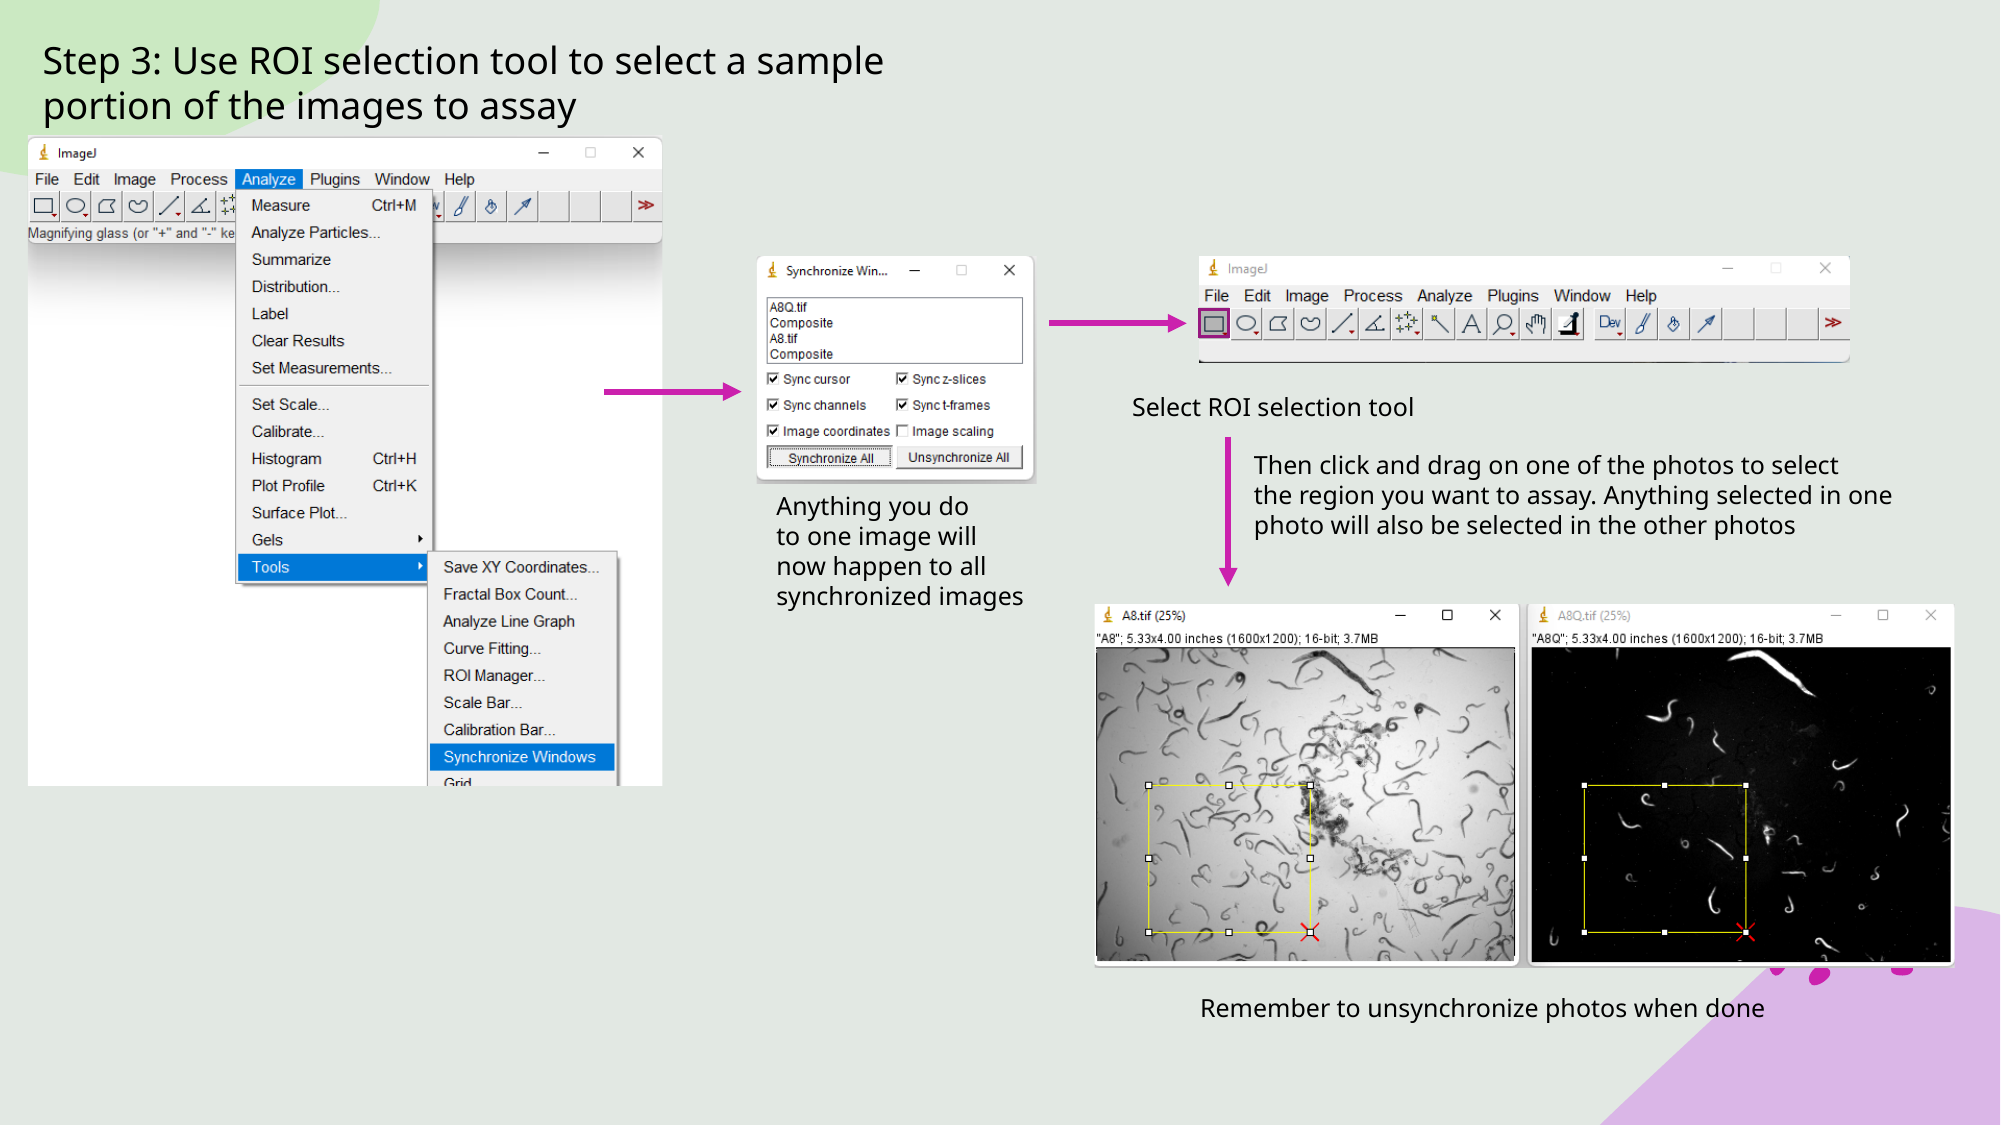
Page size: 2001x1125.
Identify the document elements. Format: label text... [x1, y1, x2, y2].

picture [27, 135, 663, 786]
picture [756, 256, 1037, 484]
text_box Anything you do to one image will now happen to all synchronized images [761, 483, 1039, 618]
picture [1094, 604, 1955, 968]
text_box Select ROI selection tool [1117, 384, 1430, 430]
picture [1199, 256, 1850, 363]
text_box Then click and drag on one of the photos to select the region you want to assay. Anything selected in one photo will also be selected in the other photos [1239, 442, 1909, 548]
text_box Remember to unsynchronize photos when done [1185, 984, 1963, 1030]
text_box Step 3: Use ROI selection tool to select a sample portion of the images to assay [27, 29, 973, 135]
